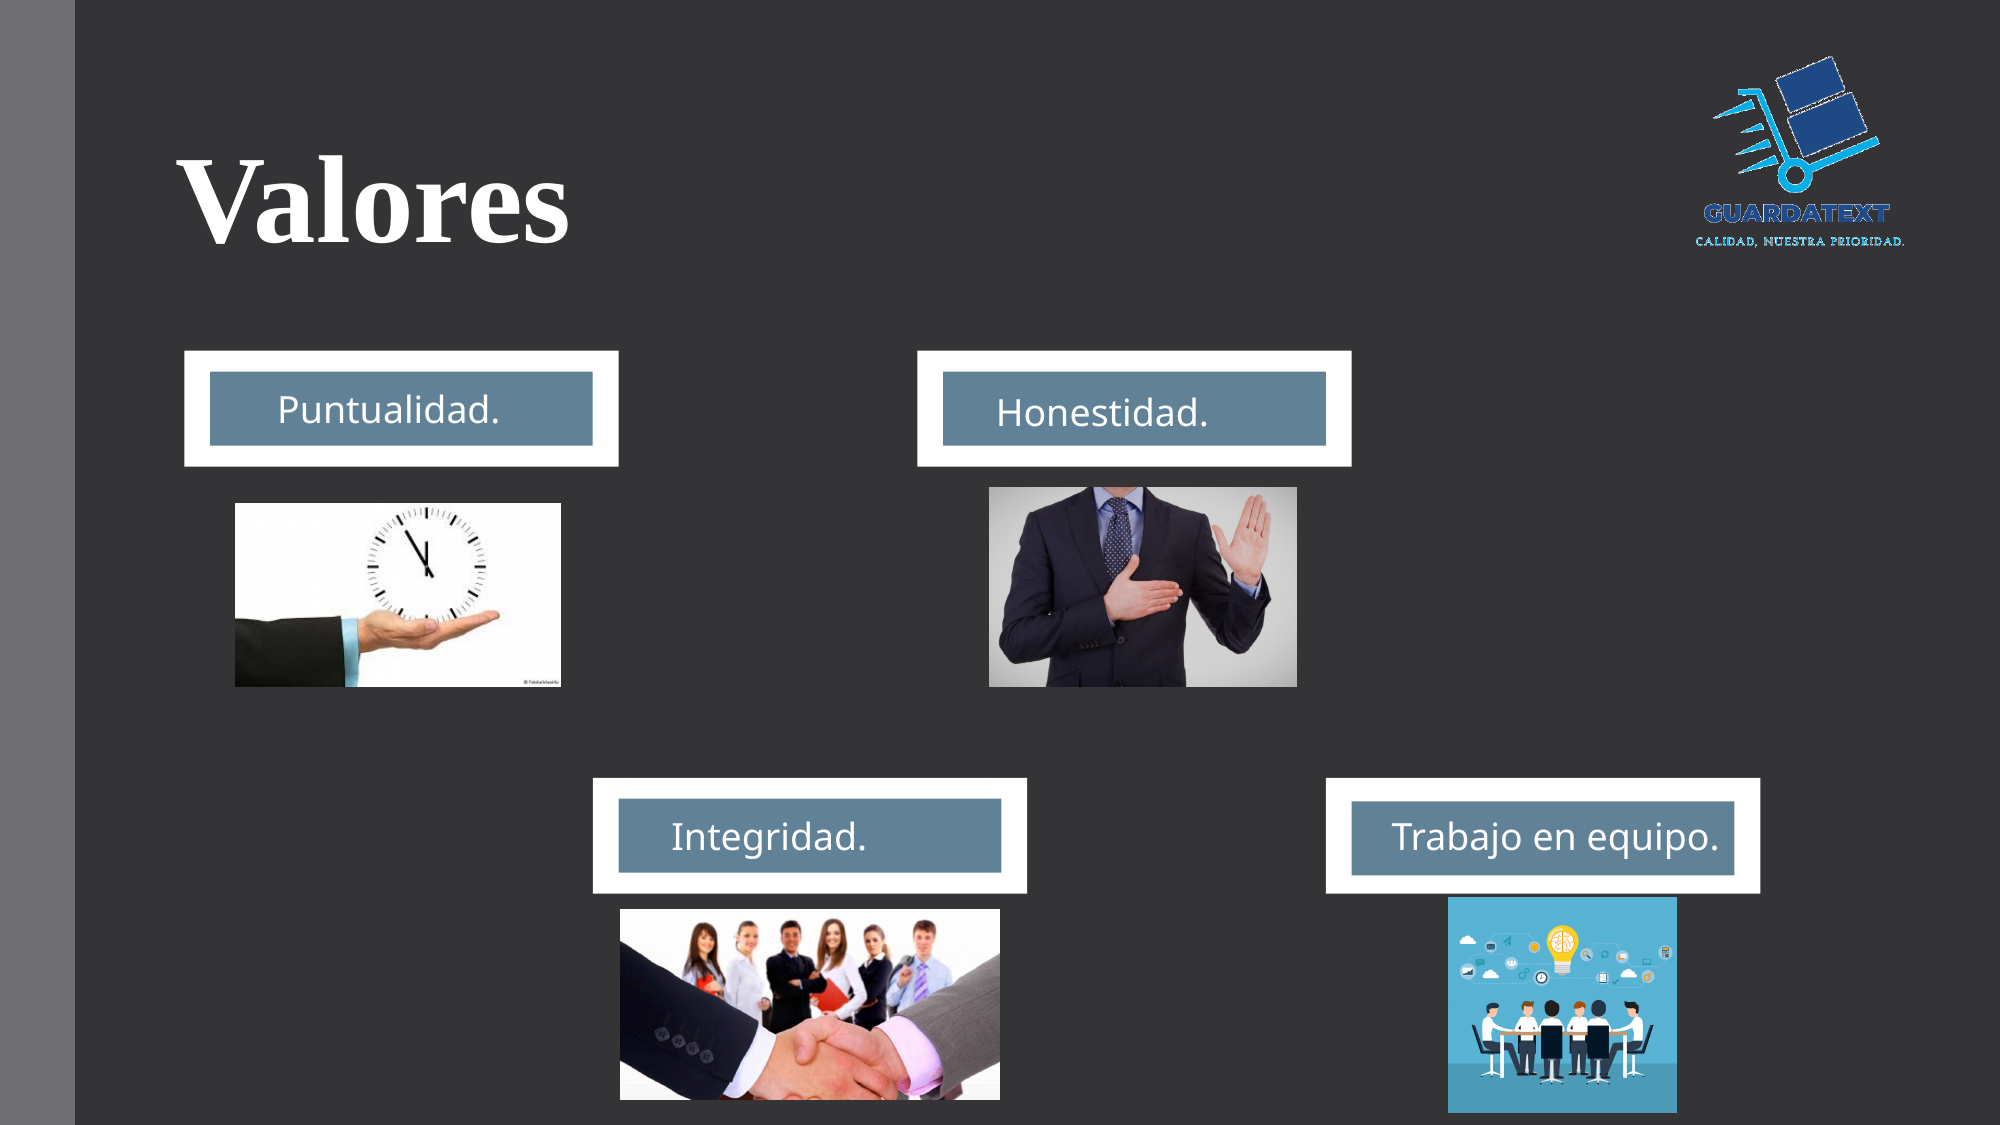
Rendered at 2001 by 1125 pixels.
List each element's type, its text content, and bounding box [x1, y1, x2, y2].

text_box [916, 350, 1353, 468]
text_box Integridad. [656, 805, 964, 866]
text_box Trabajo en equipo. [1376, 805, 1748, 866]
text_box [942, 370, 1327, 447]
picture [620, 908, 1000, 1100]
picture [1447, 897, 1677, 1114]
text_box [1325, 777, 1761, 895]
text_box Honestidad. [981, 381, 1288, 441]
text_box [592, 777, 1028, 895]
picture [1637, 34, 1946, 278]
text_box [1351, 800, 1736, 877]
text_box Valores [160, 110, 643, 276]
text_box [617, 798, 1002, 874]
text_box [209, 370, 594, 447]
text_box [183, 350, 620, 468]
text_box Puntualidad. [262, 378, 561, 439]
picture [234, 503, 561, 688]
picture [989, 487, 1297, 688]
